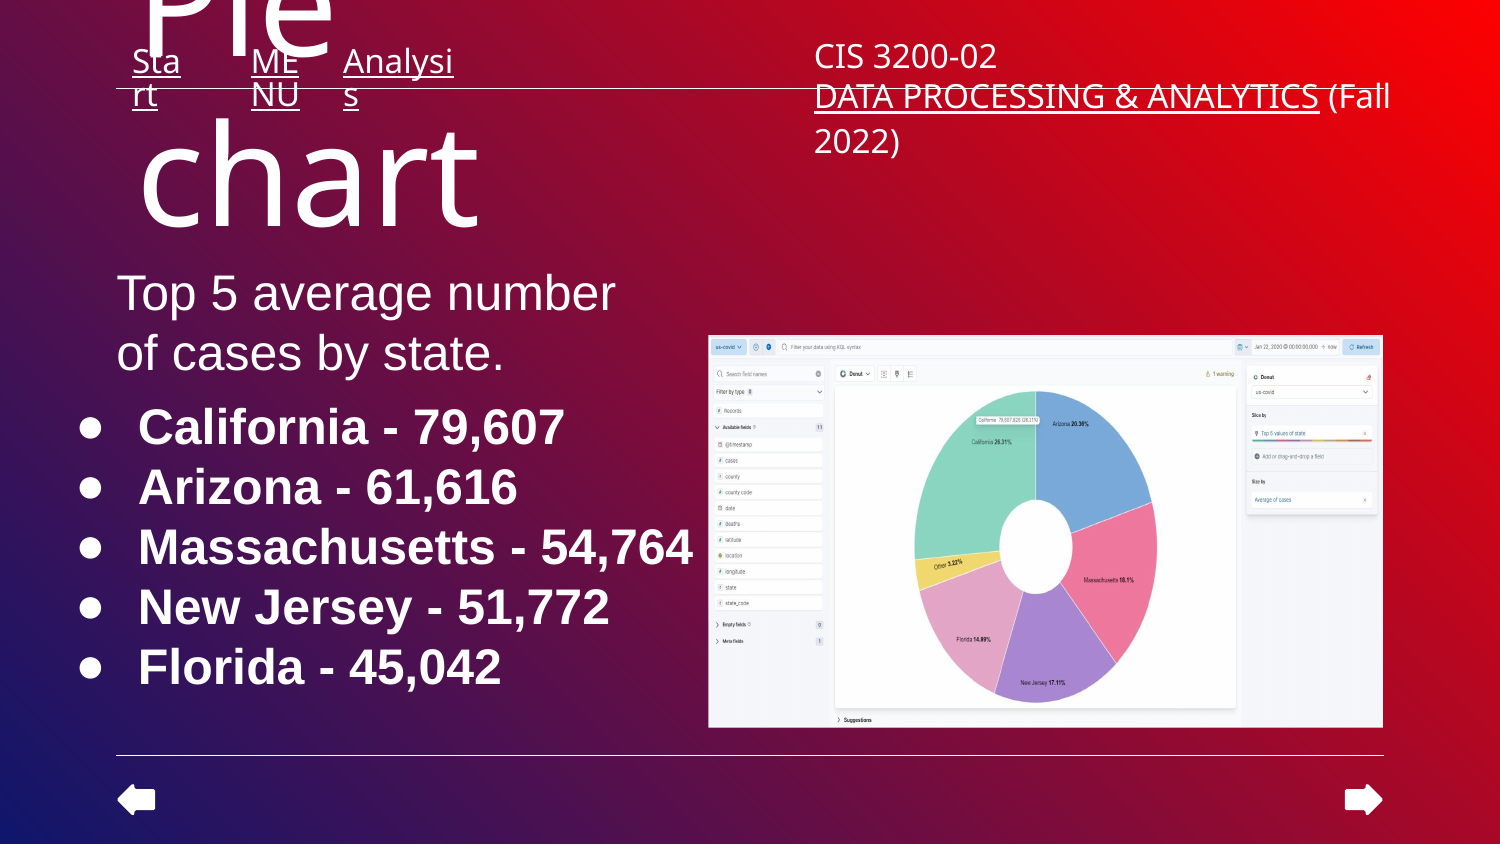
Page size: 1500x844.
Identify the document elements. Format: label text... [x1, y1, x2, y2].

title Pie chart [121, 118, 731, 270]
text_box [1344, 784, 1383, 816]
text_box Start [117, 24, 210, 101]
text_box California - 79,607 Arizona - 61,616 Massachusetts - 54,764 New Jersey - 51,772 Florida - 45,042 [47, 380, 703, 710]
subtitle Top 5 average number of cases by state. [101, 260, 651, 380]
text_box Analysis [328, 24, 476, 101]
picture [708, 335, 1384, 729]
text_box [117, 784, 156, 816]
text_box CIS 3200-02 DATA PROCESSING & ANALYTICS (Fall 2022) [798, 20, 1434, 206]
text_box MENU [235, 24, 328, 101]
